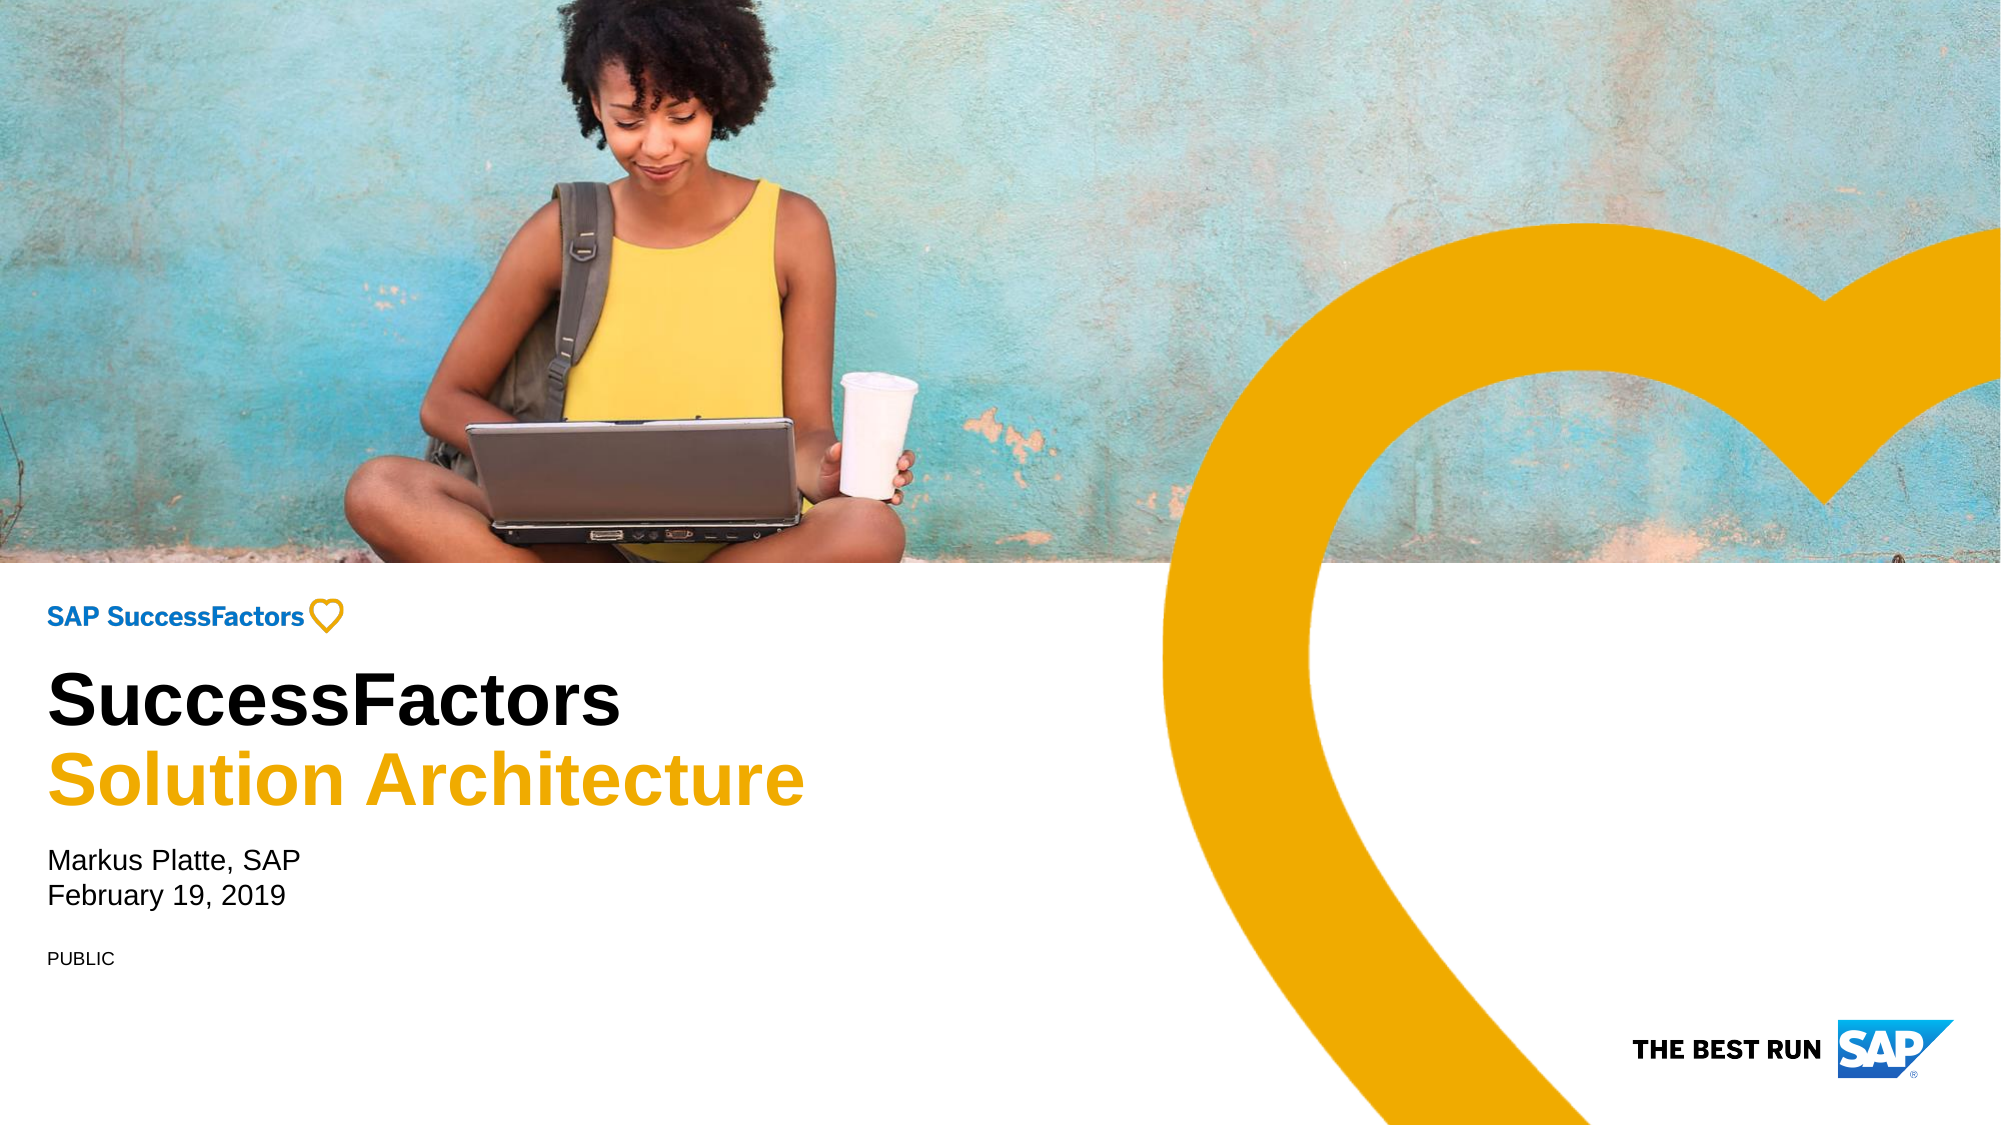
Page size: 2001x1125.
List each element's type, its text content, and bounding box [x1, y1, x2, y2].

picture [0, 0, 2001, 1125]
title SuccessFactors Solution Architecture [47, 660, 1156, 824]
subtitle Markus Platte, SAP February 19, 2019 [47, 841, 1156, 913]
picture [47, 598, 344, 634]
